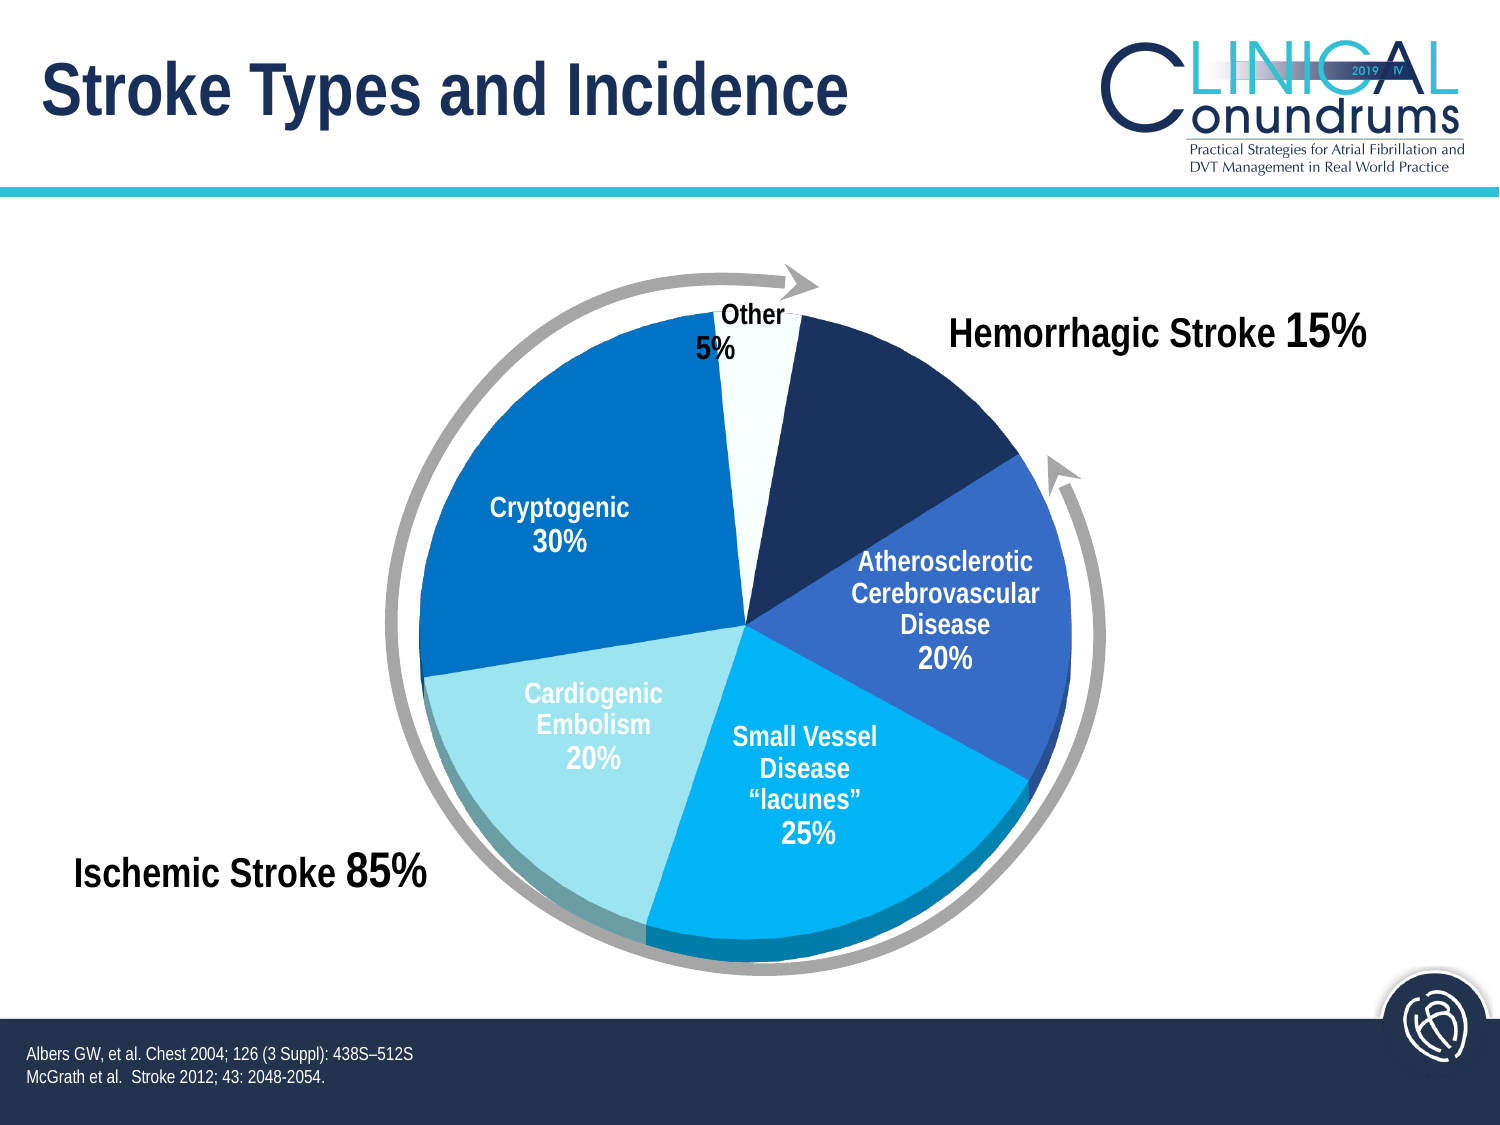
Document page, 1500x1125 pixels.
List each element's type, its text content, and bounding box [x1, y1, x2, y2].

text_box Albers GW, et al. Chest 2004; 126 (3 Suppl): 438S–512S McGrath et al. Stroke 2012; 43: 2048-2054. [11, 1034, 1487, 1095]
text_box [0, 1018, 1500, 1125]
chart [284, 284, 1199, 1026]
text_box [687, 279, 795, 283]
picture [1097, 29, 1474, 178]
text_box Stroke Types and Incidence [26, 32, 1093, 138]
text_box Hemorrhagic Stroke 15% [1203, 307, 1499, 348]
text_box Ischemic Stroke 85% [67, 847, 279, 887]
picture [1374, 965, 1493, 1084]
